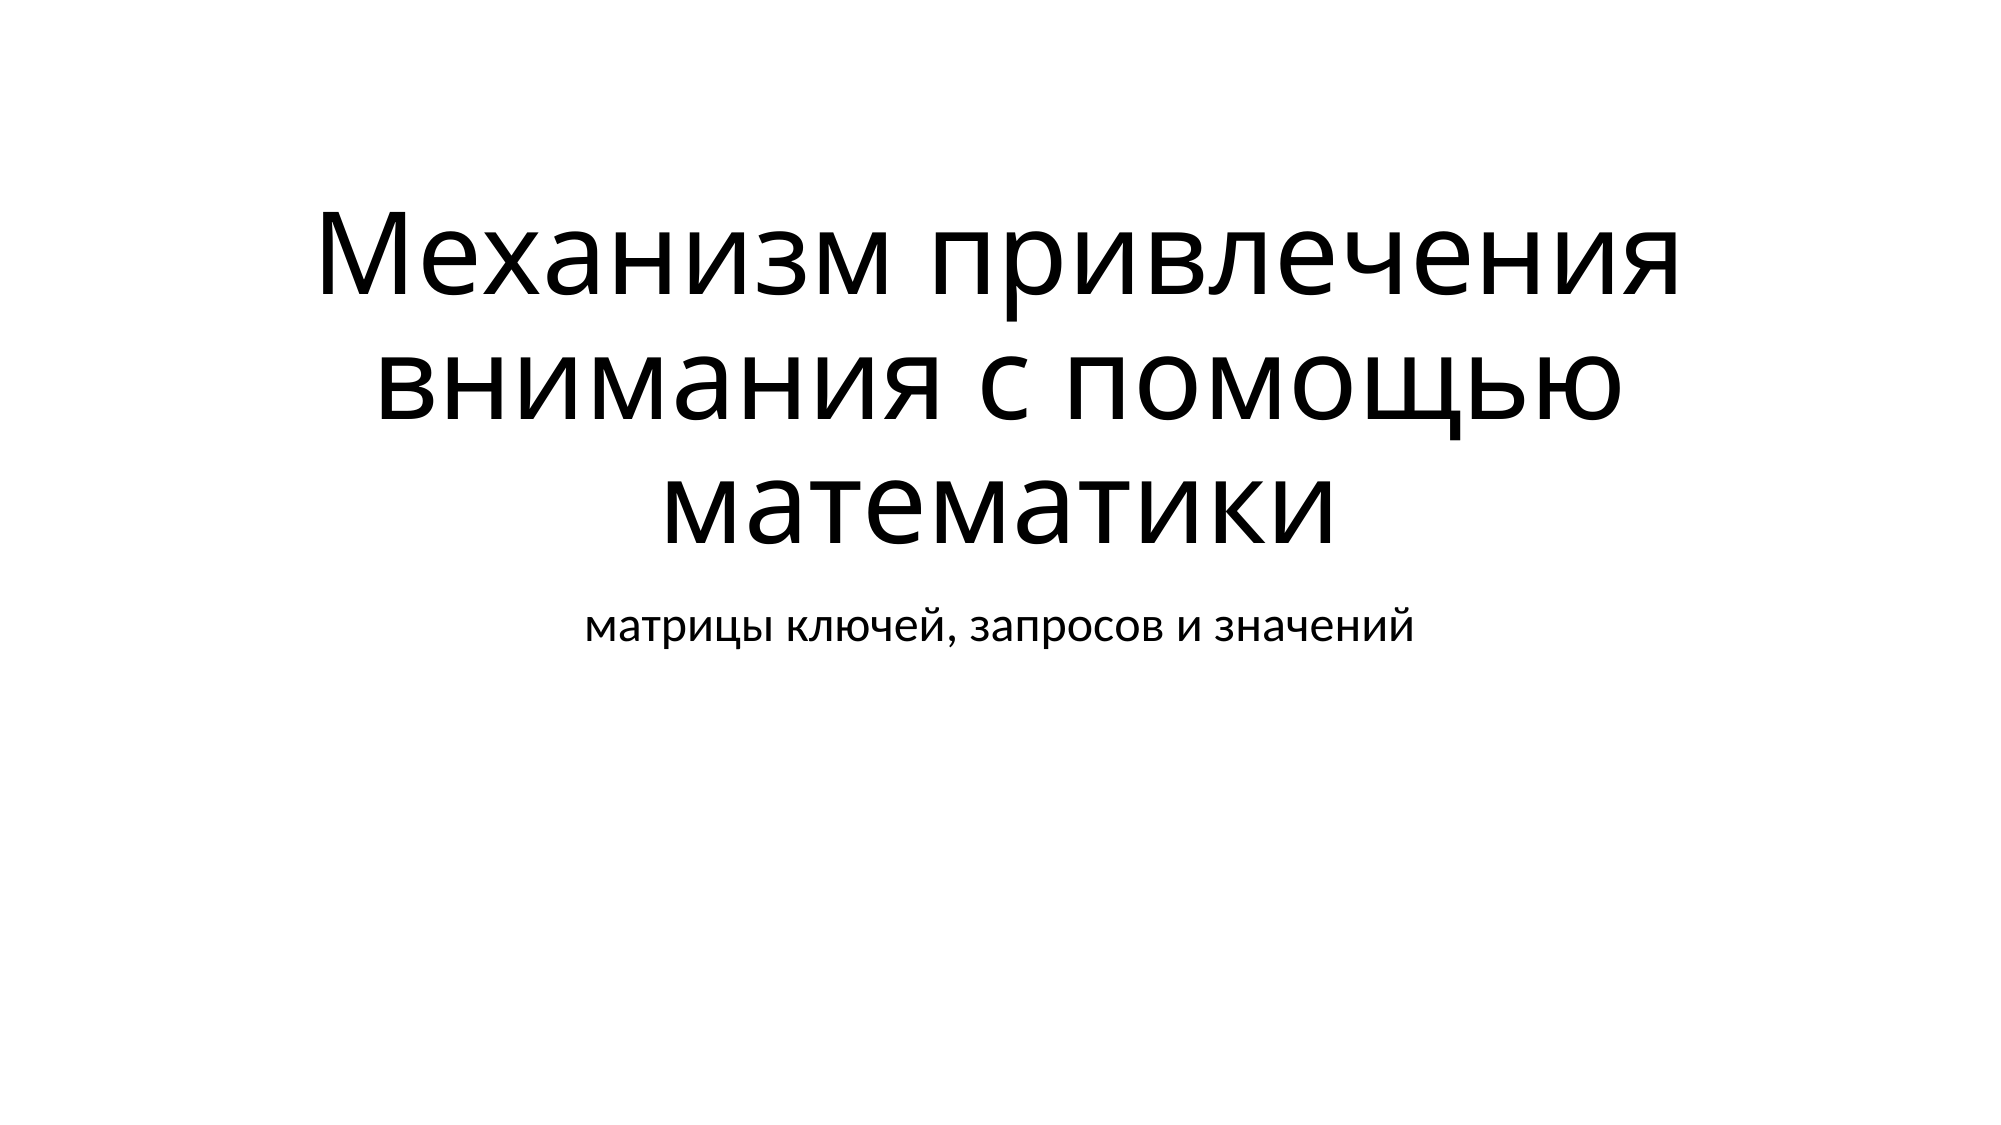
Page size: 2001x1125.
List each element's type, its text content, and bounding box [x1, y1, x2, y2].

title Механизм привлечения внимания с помощью математики [249, 184, 1750, 576]
subtitle матрицы ключей, запросов и значений [249, 590, 1750, 863]
